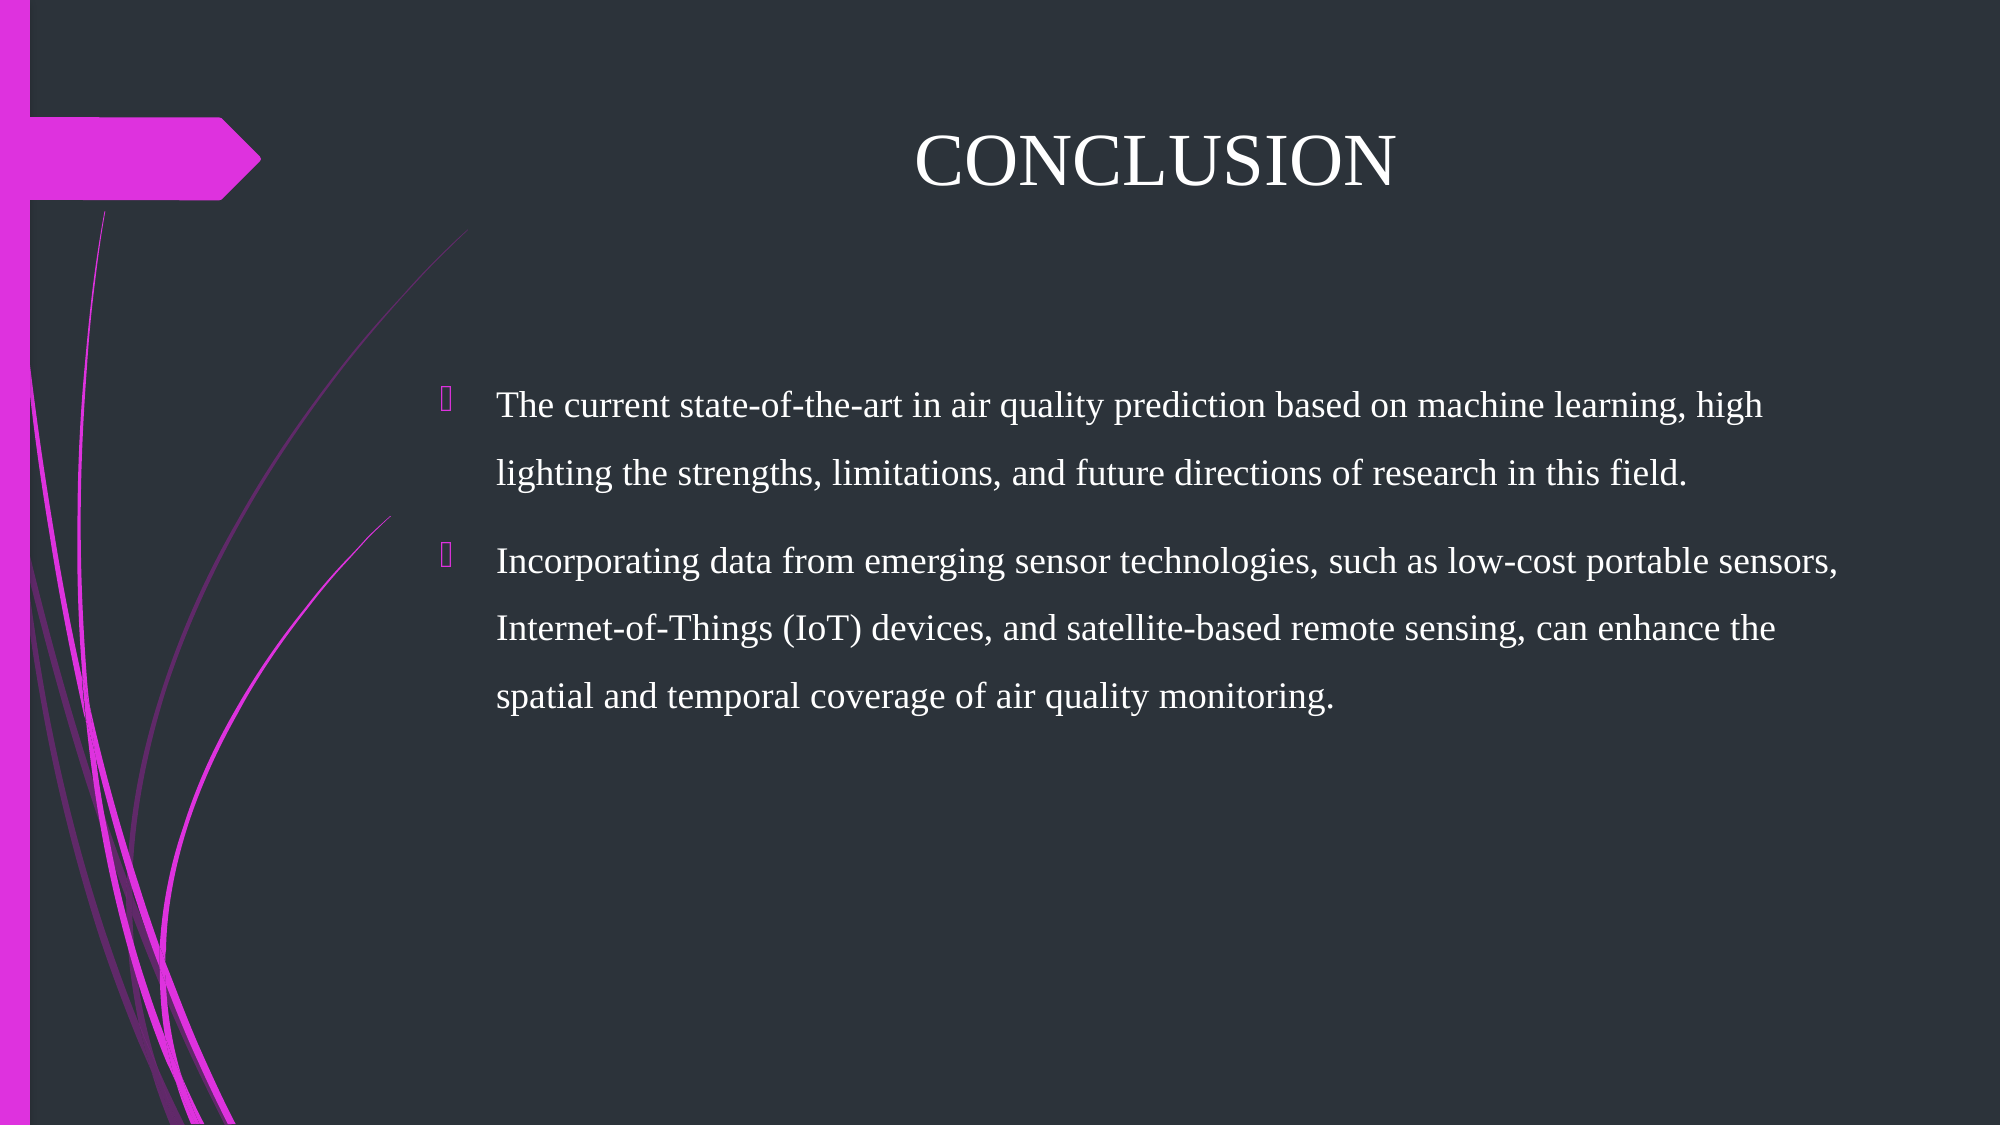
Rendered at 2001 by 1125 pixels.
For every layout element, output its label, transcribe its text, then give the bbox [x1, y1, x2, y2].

title CONCLUSION [425, 102, 1888, 313]
list The current state-of-the-art in air quality prediction based on machine learning, high lighting the strengths, limitations, and future directions of research in this field. Incorporating data from emerging sensor technologies, such as low-cost portable sensors, Internet-of-Things (IoT) devices, and satellite-based remote sensing, can enhance the spatial and temporal coverage of air quality monitoring. [424, 350, 1888, 970]
